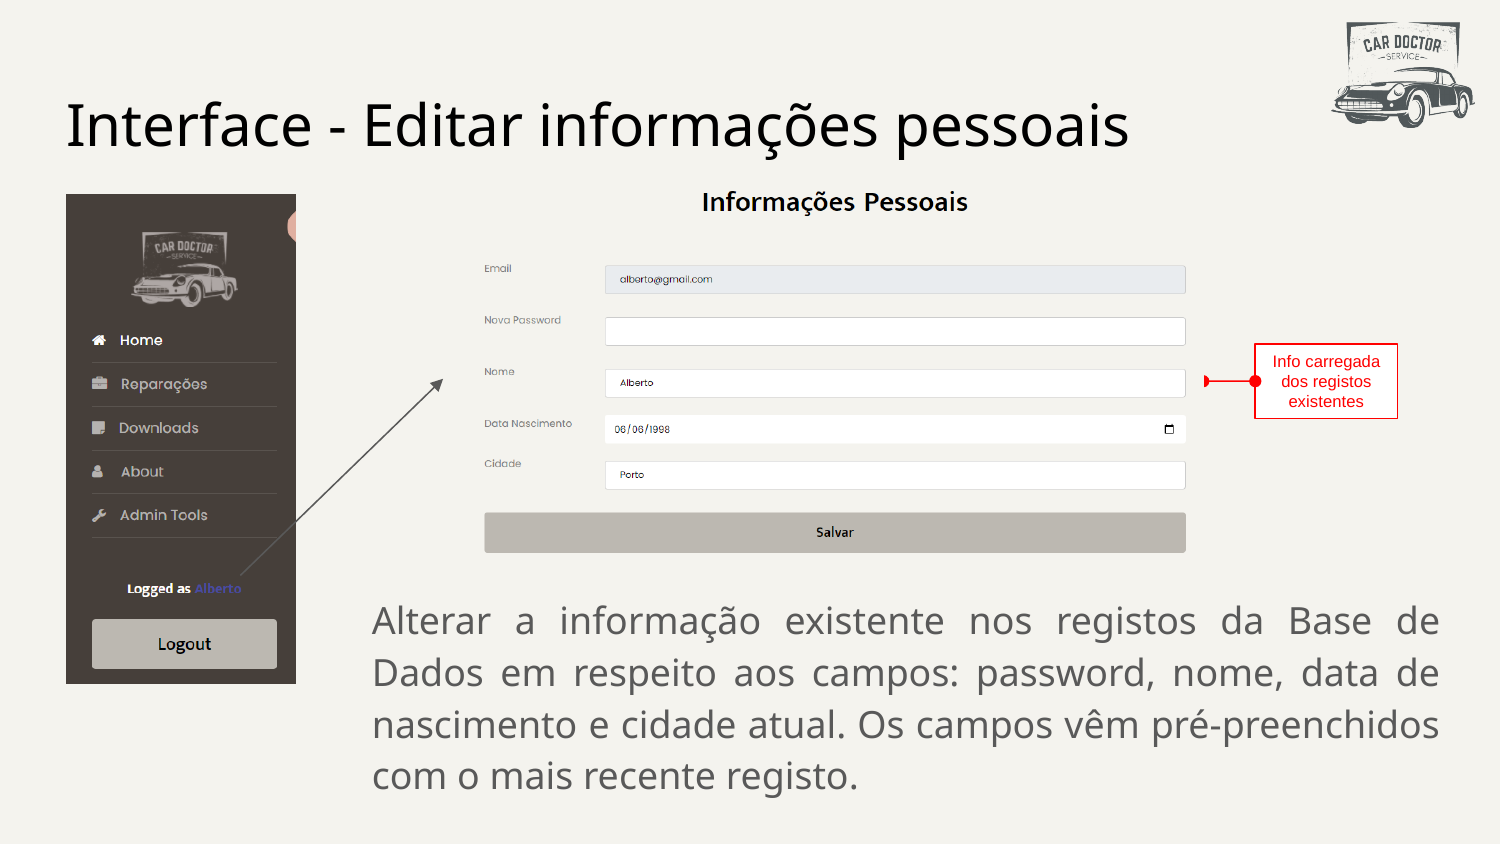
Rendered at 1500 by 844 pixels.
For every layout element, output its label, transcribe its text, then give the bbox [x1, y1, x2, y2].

picture [1331, 22, 1475, 128]
picture [468, 186, 1204, 576]
title Interface - Editar informações pessoais [51, 72, 1449, 167]
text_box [240, 378, 444, 576]
picture [66, 193, 297, 684]
list Alterar a informação existente nos registos da Base de Dados em respeito aos campos: password, nome, data de nascimento e cidade atual. Os campos vêm pré-preenchidos com o mais recente registo. [356, 575, 1457, 807]
text_box Info carregada dos registos existentes [1255, 343, 1398, 419]
